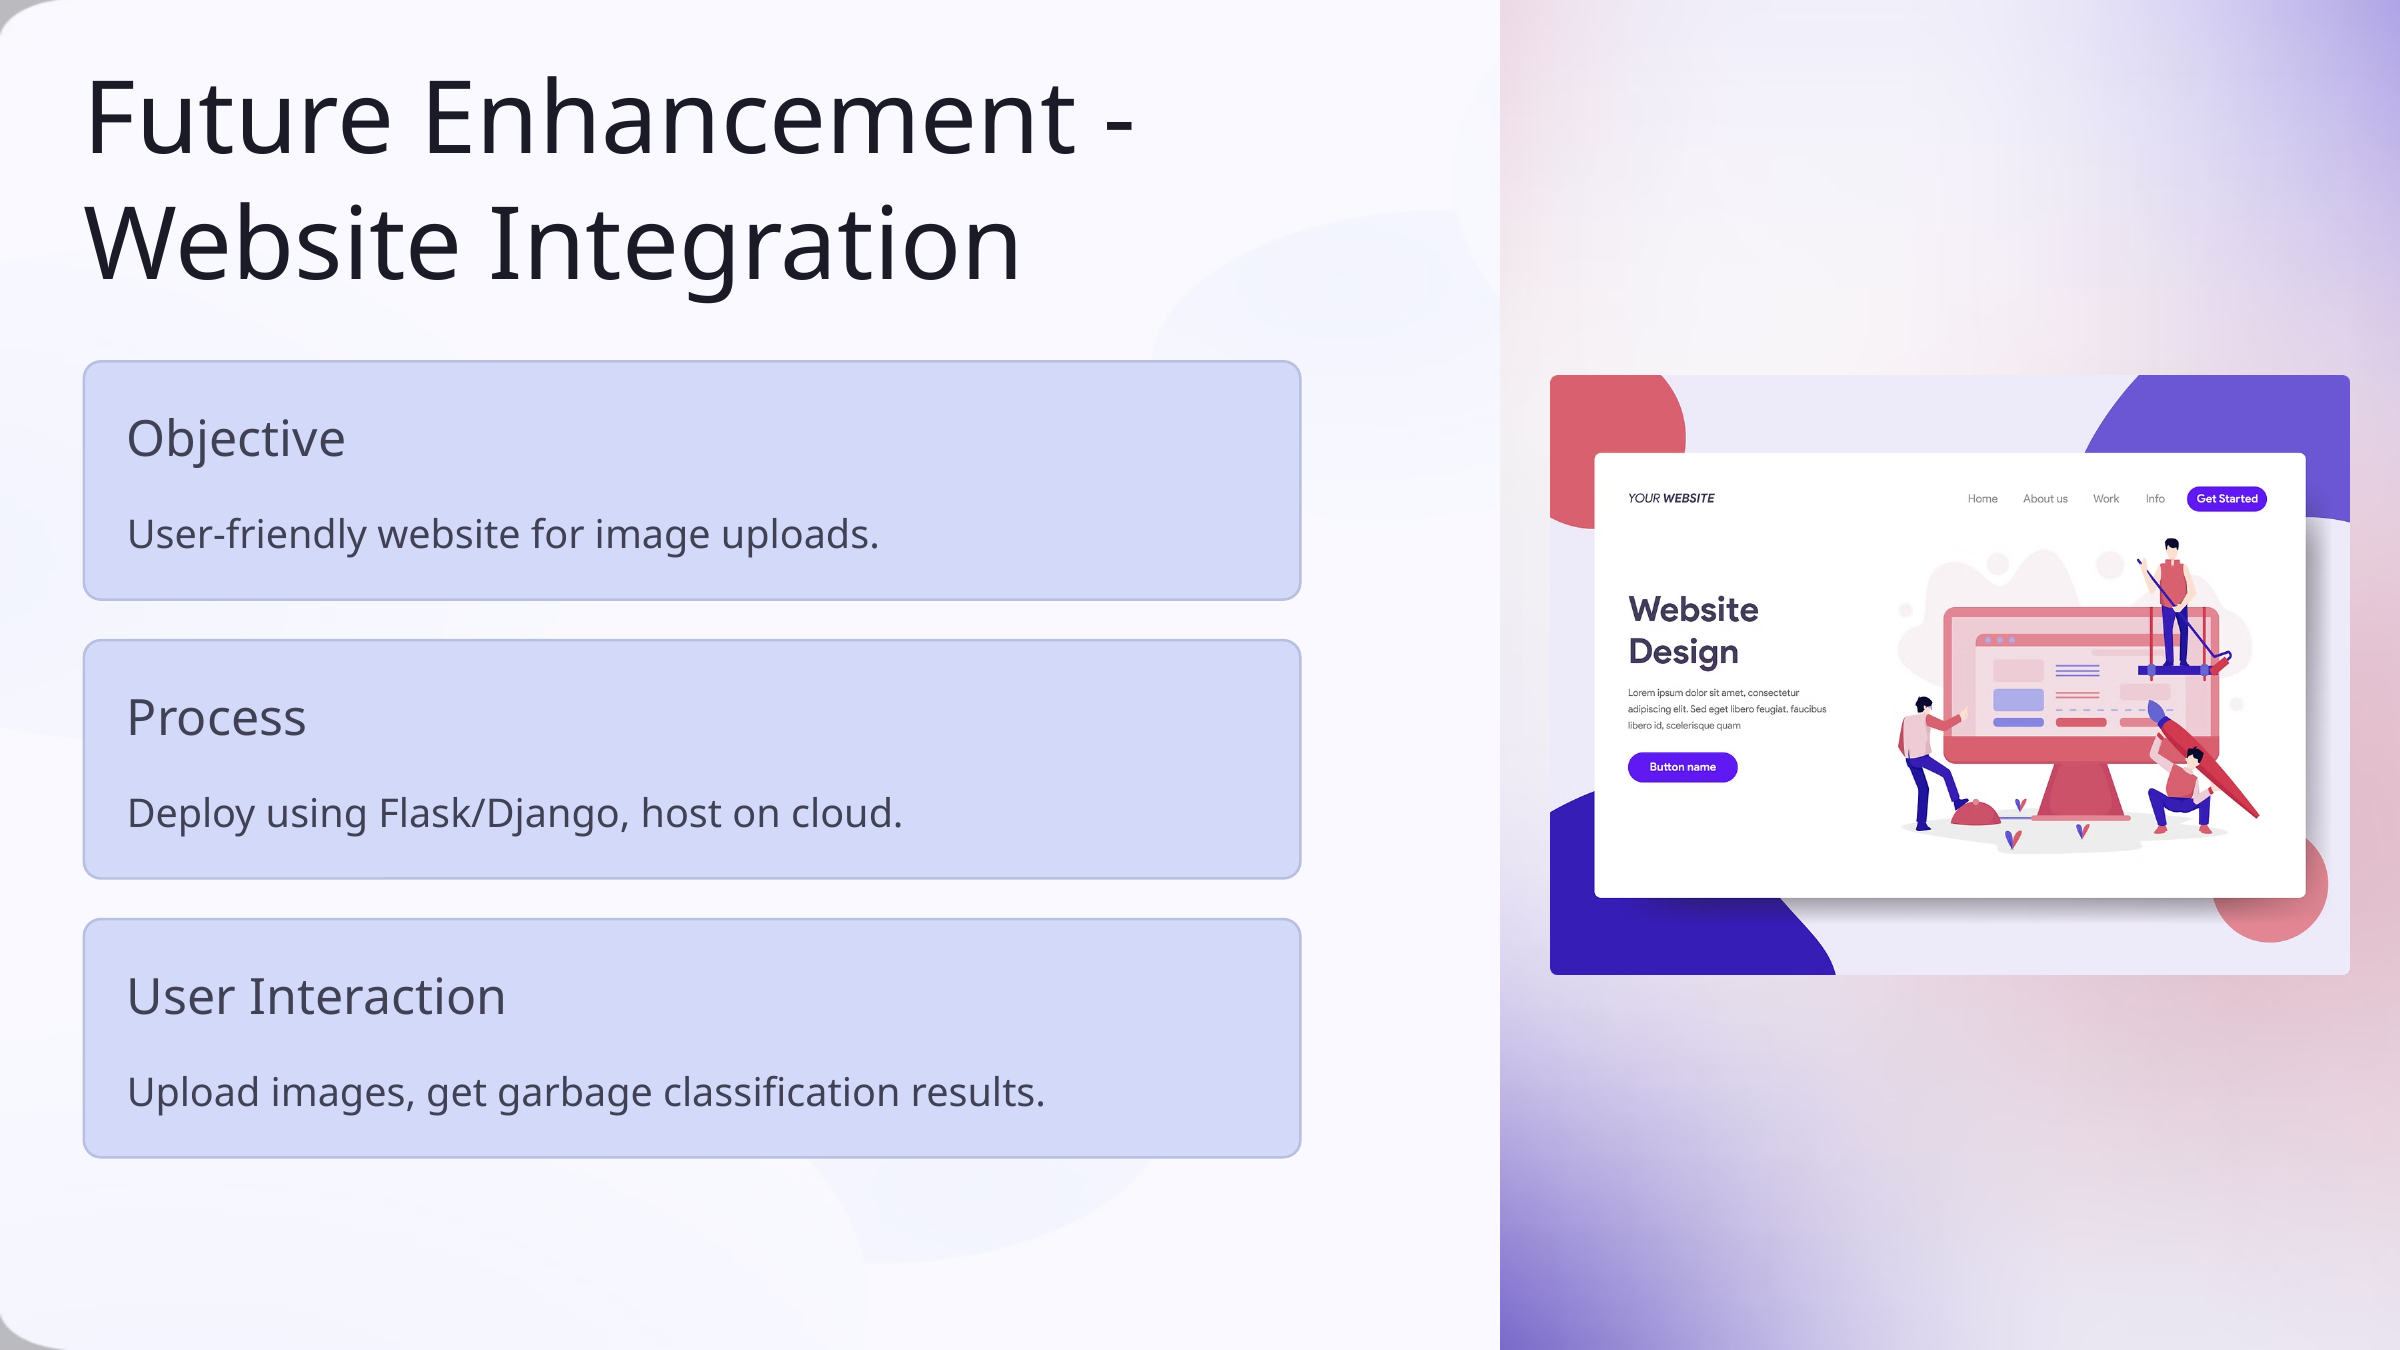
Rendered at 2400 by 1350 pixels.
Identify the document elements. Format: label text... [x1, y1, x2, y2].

text_box User Interaction [126, 962, 634, 1026]
text_box Deploy using Flask/Django, host on cloud. [126, 770, 1258, 836]
picture [1499, 0, 2400, 1350]
text_box Process [126, 683, 634, 747]
text_box User-friendly website for image uploads. [126, 491, 1258, 557]
text_box [83, 919, 1301, 1158]
text_box [83, 640, 1301, 879]
text_box Future Enhancement - Website Integration [83, 47, 1301, 301]
text_box Objective [126, 404, 634, 468]
text_box [83, 361, 1301, 600]
text_box Upload images, get garbage classification results. [126, 1049, 1258, 1115]
